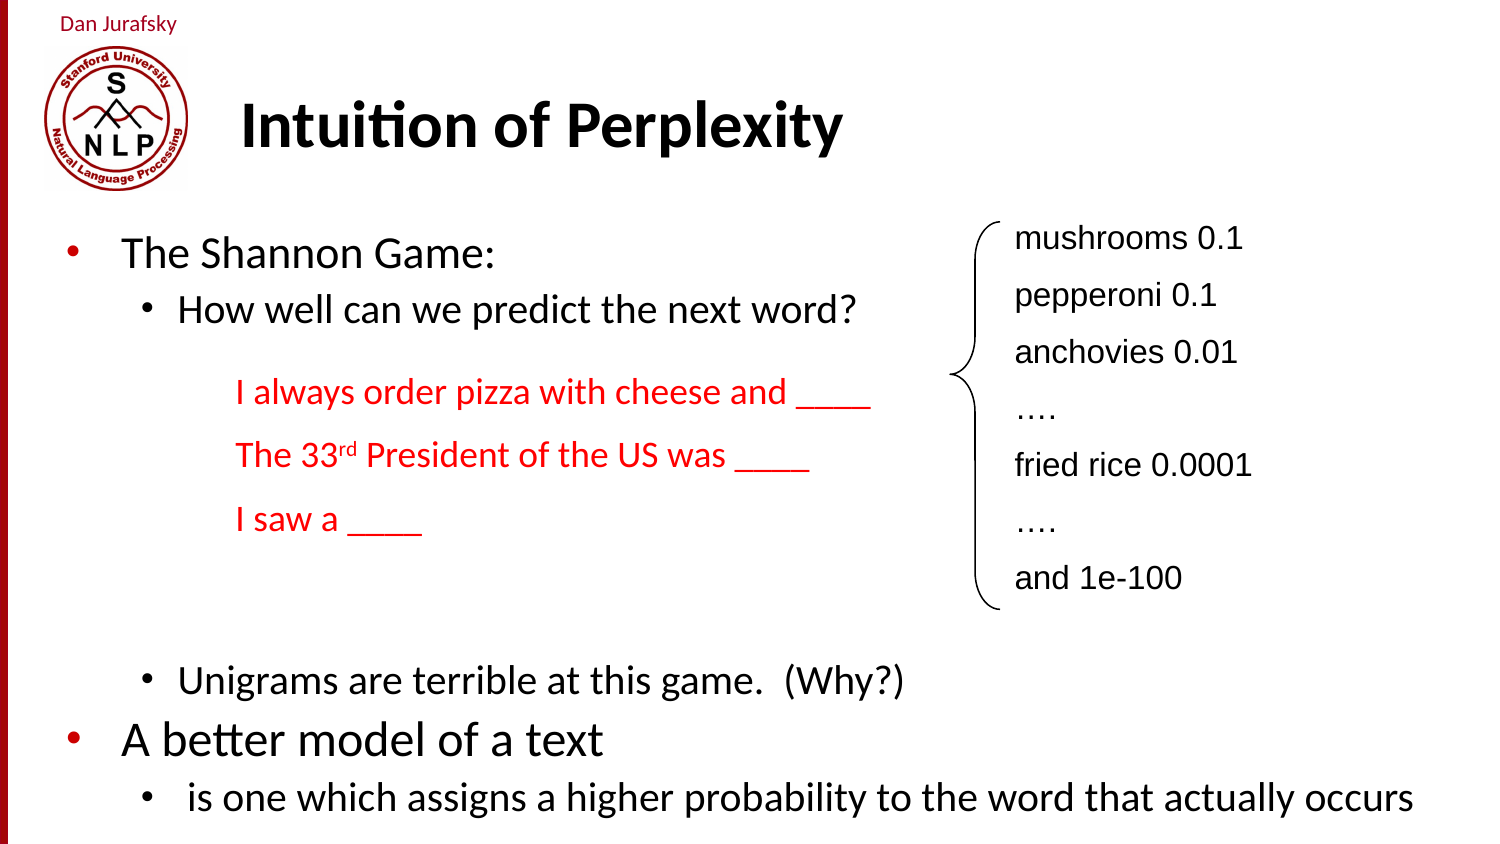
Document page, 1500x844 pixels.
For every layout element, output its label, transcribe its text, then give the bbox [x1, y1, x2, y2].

picture [44, 46, 188, 191]
list The Shannon Game: How well can we predict the next word? Unigrams are terrible at this game. (Why?) A better model of a text is one which assigns a higher probability to the word that actually occurs [50, 221, 1450, 769]
text_box [950, 221, 1001, 610]
title Intuition of Perplexity [225, 46, 1450, 169]
text_box I always order pizza with cheese and ____ The 33rd President of the US was ____ I saw a ____ [220, 359, 971, 547]
text_box mushrooms 0.1 pepperoni 0.1 anchovies 0.01 …. fried rice 0.0001 …. and 1e-100 [999, 209, 1300, 604]
